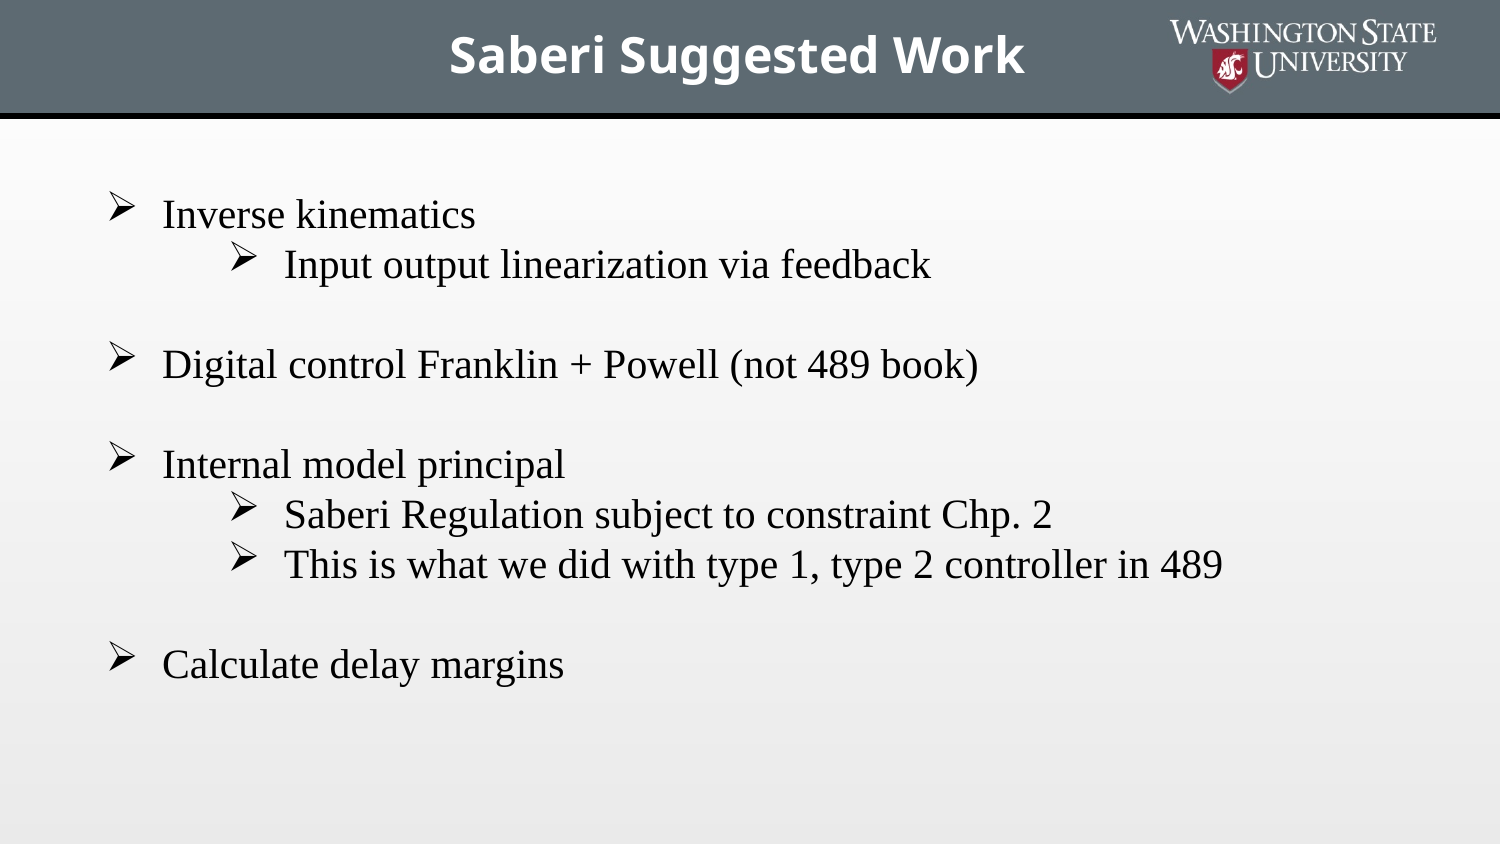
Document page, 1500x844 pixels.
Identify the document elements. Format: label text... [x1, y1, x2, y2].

title Saberi Suggested Work [0, 20, 1488, 93]
text_box Inverse kinematics Input output linearization via feedback Digital control Franklin + Powell (not 489 book) Internal model principal Saberi Regulation subject to constraint Chp. 2 This is what we did with type 1, type 2 controller in 489 Calculate delay margins [44, 179, 1374, 830]
picture [0, 0, 1500, 113]
